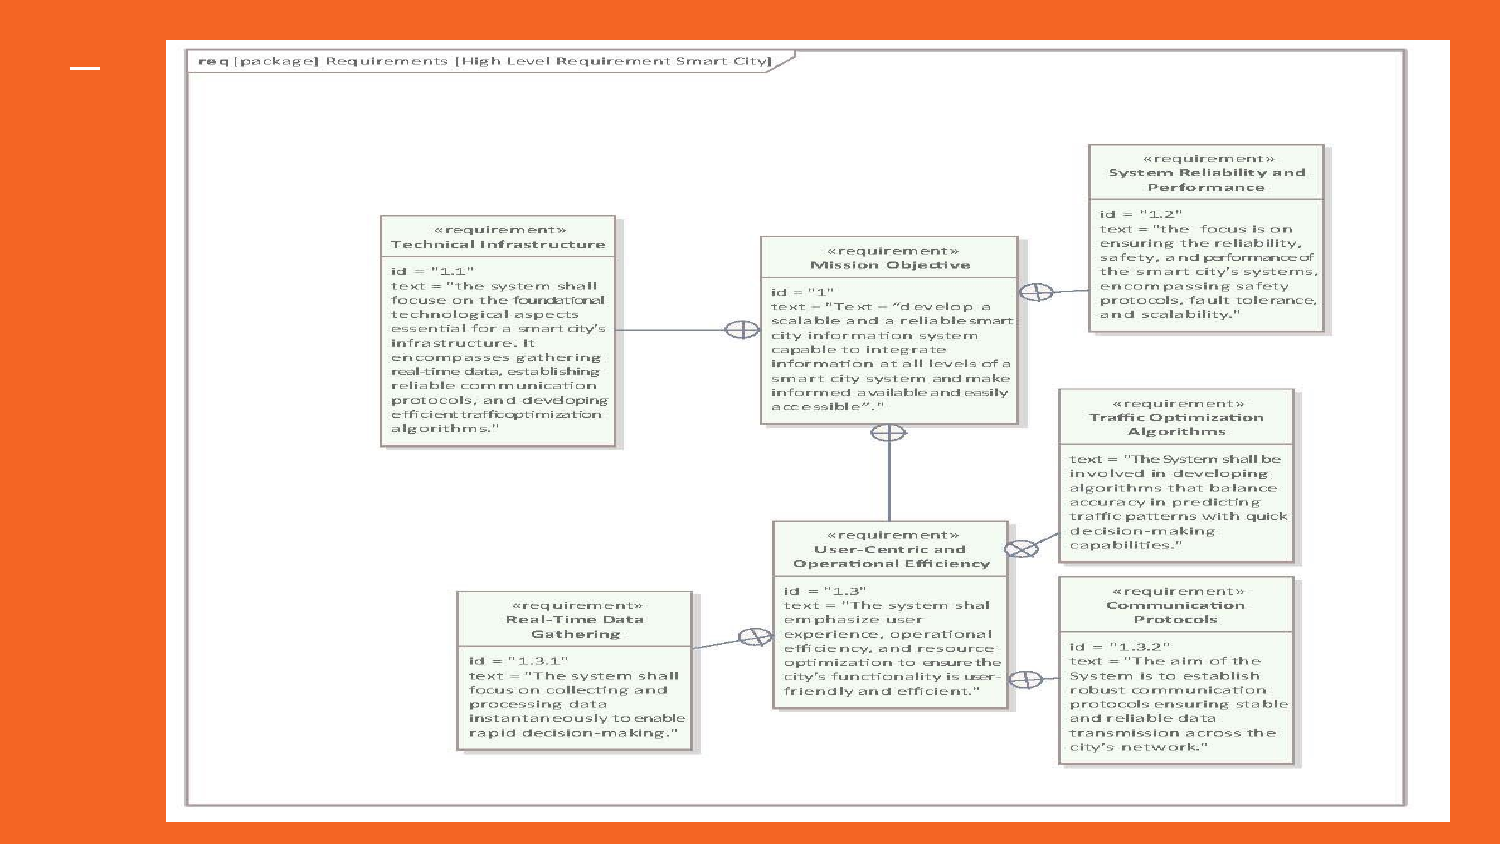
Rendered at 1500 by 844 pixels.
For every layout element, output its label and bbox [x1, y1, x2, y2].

picture [166, 39, 1450, 822]
